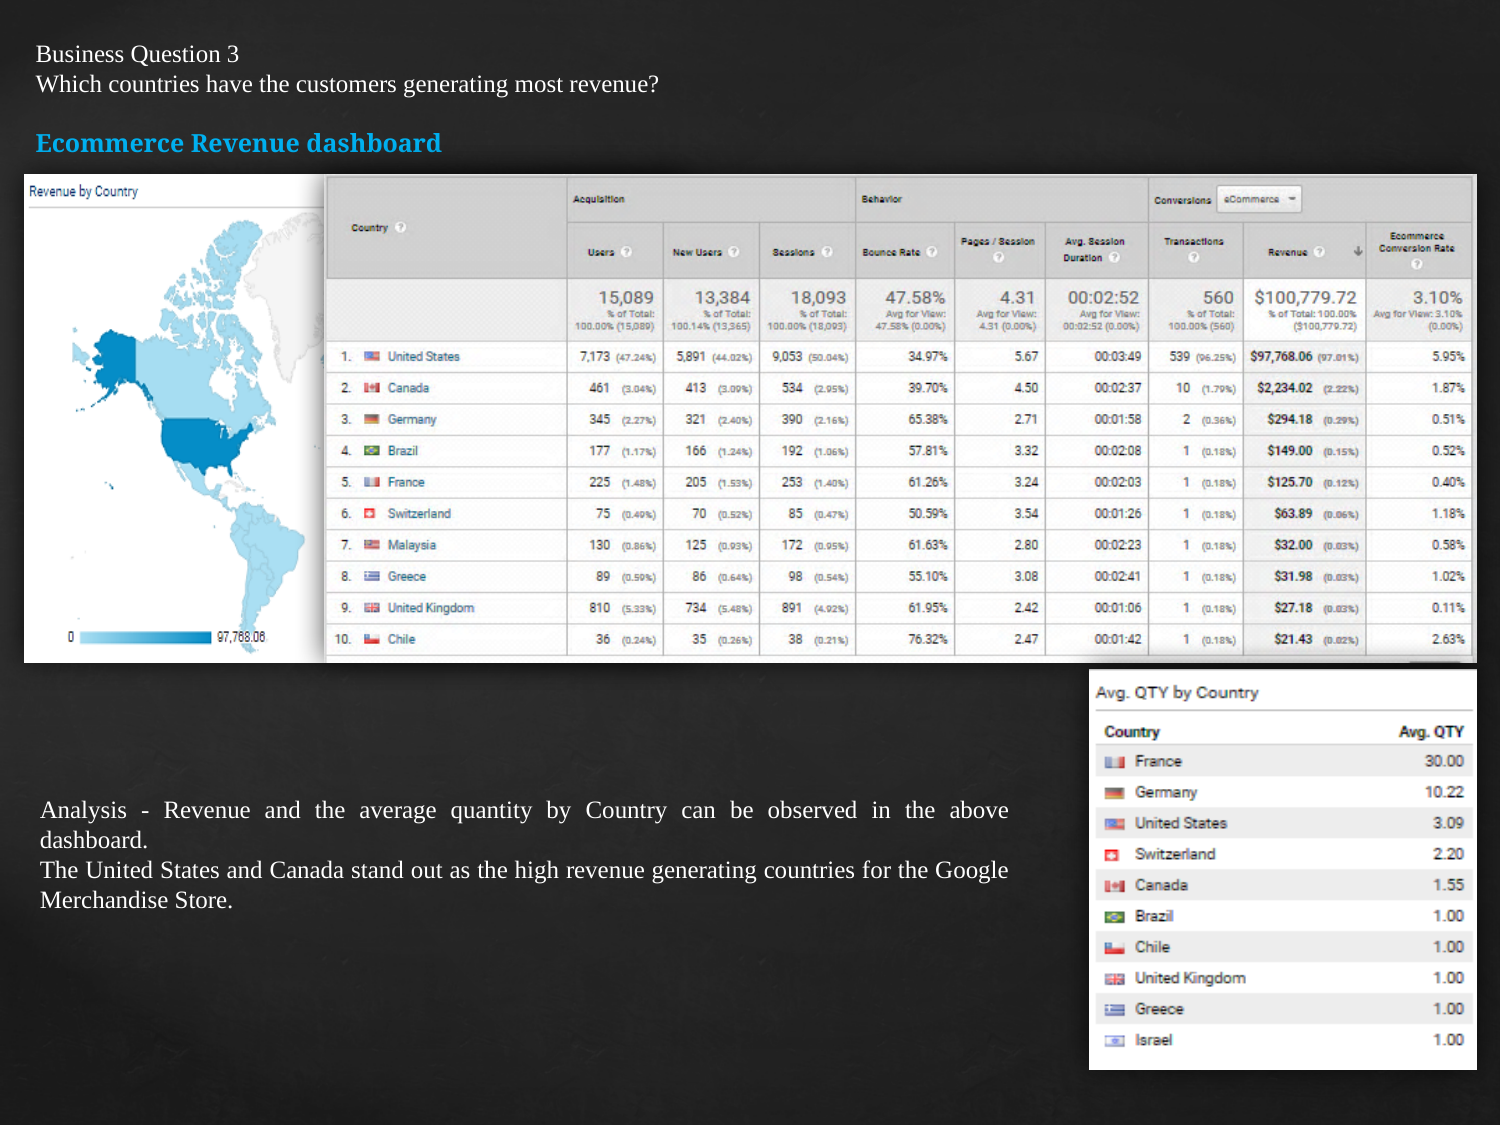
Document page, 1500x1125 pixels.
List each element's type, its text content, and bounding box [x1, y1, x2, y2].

text_box Analysis - Revenue and the average quantity by Country can be observed in the above dashboard. The United States and Canada stand out as the high revenue generating countries for the Google Merchandise Store. [24, 786, 1025, 951]
picture [1088, 669, 1478, 1071]
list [324, 174, 1478, 663]
title Business Question 3 Which countries have the customers generating most revenue? Ecommerce Revenue dashboard [20, 75, 1296, 157]
picture [24, 174, 324, 663]
